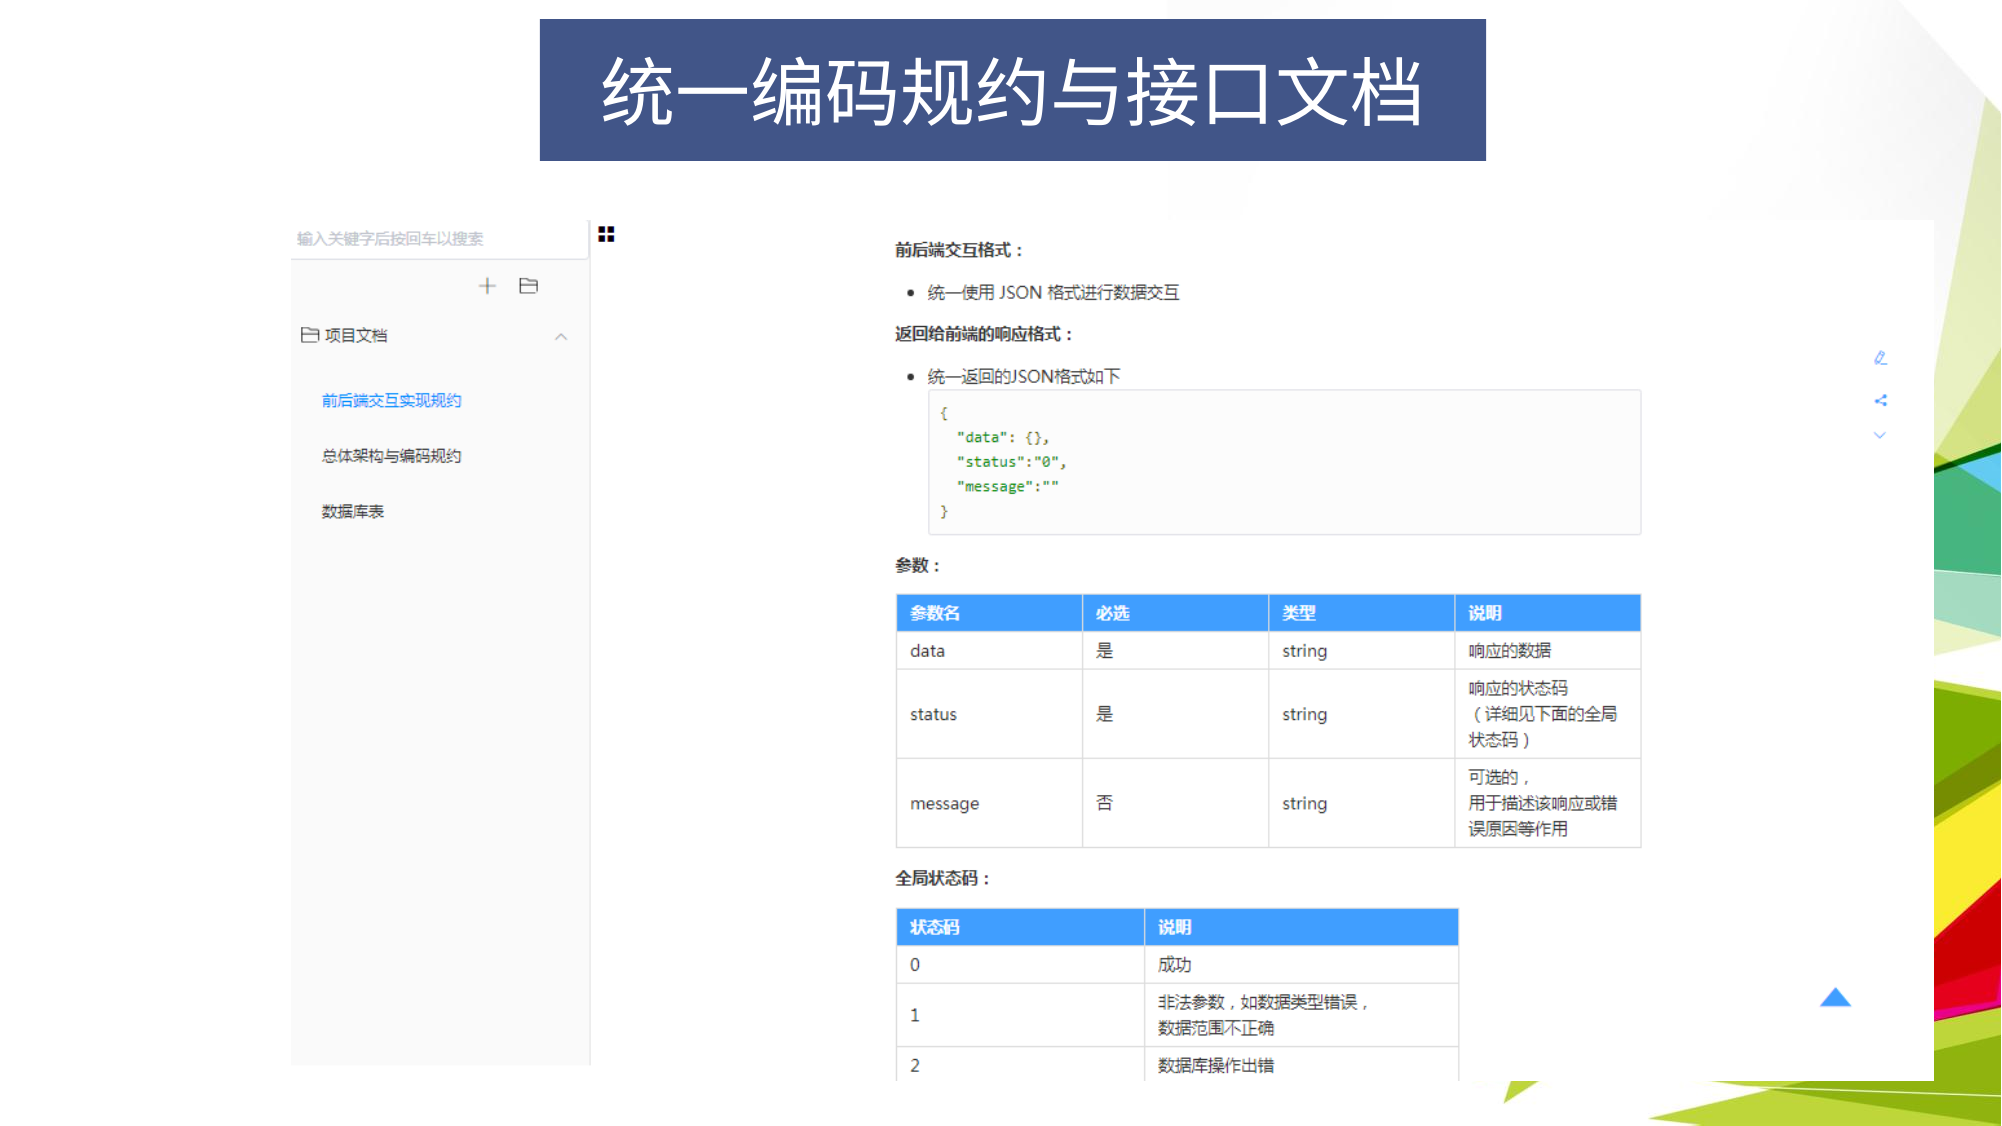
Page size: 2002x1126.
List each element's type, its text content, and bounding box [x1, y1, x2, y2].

picture [0, 0, 2001, 1126]
text_box 统一编码规约与接口文档 [538, 18, 1487, 162]
